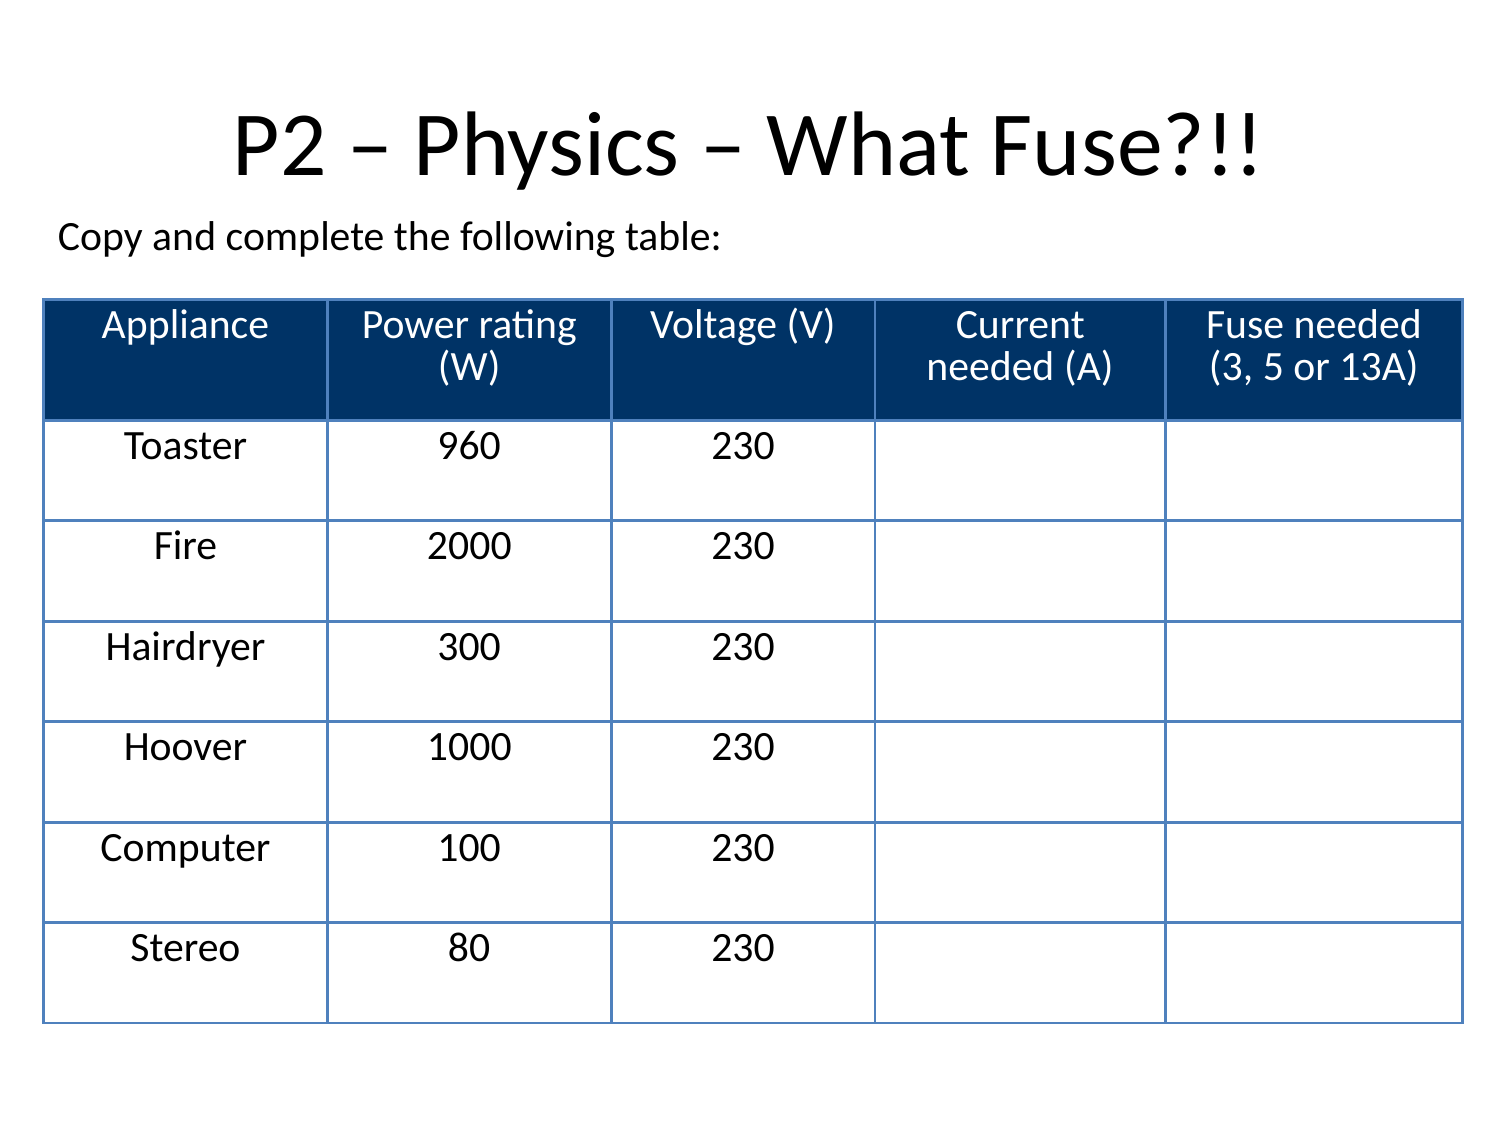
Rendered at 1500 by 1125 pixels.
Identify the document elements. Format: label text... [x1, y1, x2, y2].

table_cell [876, 824, 1164, 921]
table_cell 2000 [329, 522, 610, 620]
table_cell Computer [45, 824, 326, 921]
table_cell 230 [613, 623, 874, 720]
table_cell [876, 623, 1164, 720]
table_cell [876, 522, 1164, 620]
table_cell Toaster [45, 422, 326, 519]
table_cell 230 [613, 723, 874, 821]
table_cell [1167, 924, 1461, 1022]
table_cell 230 [613, 924, 874, 1022]
table_cell Fire [45, 522, 326, 620]
table_cell [1167, 623, 1461, 720]
title P2 – Physics – What Fuse?!! [75, 45, 1425, 201]
table_cell [1167, 422, 1461, 519]
table_cell 300 [329, 623, 610, 720]
table_header Fuse needed (3, 5 or 13A) [1167, 301, 1461, 419]
table_cell Hoover [45, 723, 326, 821]
table_cell [876, 723, 1164, 821]
table_cell [876, 422, 1164, 519]
table_cell Hairdryer [45, 623, 326, 720]
table_cell 230 [613, 522, 874, 620]
table_cell Stereo [45, 924, 326, 1022]
table_cell [1167, 522, 1461, 620]
table_cell [876, 924, 1164, 1022]
table_header Voltage (V) [613, 301, 874, 419]
table_cell [1167, 723, 1461, 821]
table_cell 80 [329, 924, 610, 1022]
table_cell 960 [329, 422, 610, 519]
table_header Current needed (A) [876, 301, 1164, 419]
table_header Appliance [45, 301, 326, 419]
table_cell 230 [613, 824, 874, 921]
table_cell 1000 [329, 723, 610, 821]
table_cell [1167, 824, 1461, 921]
text_box Copy and complete the following table: [43, 201, 1459, 267]
table_header Power rating (W) [329, 301, 610, 419]
table_cell 230 [613, 422, 874, 519]
table_cell 100 [329, 824, 610, 921]
